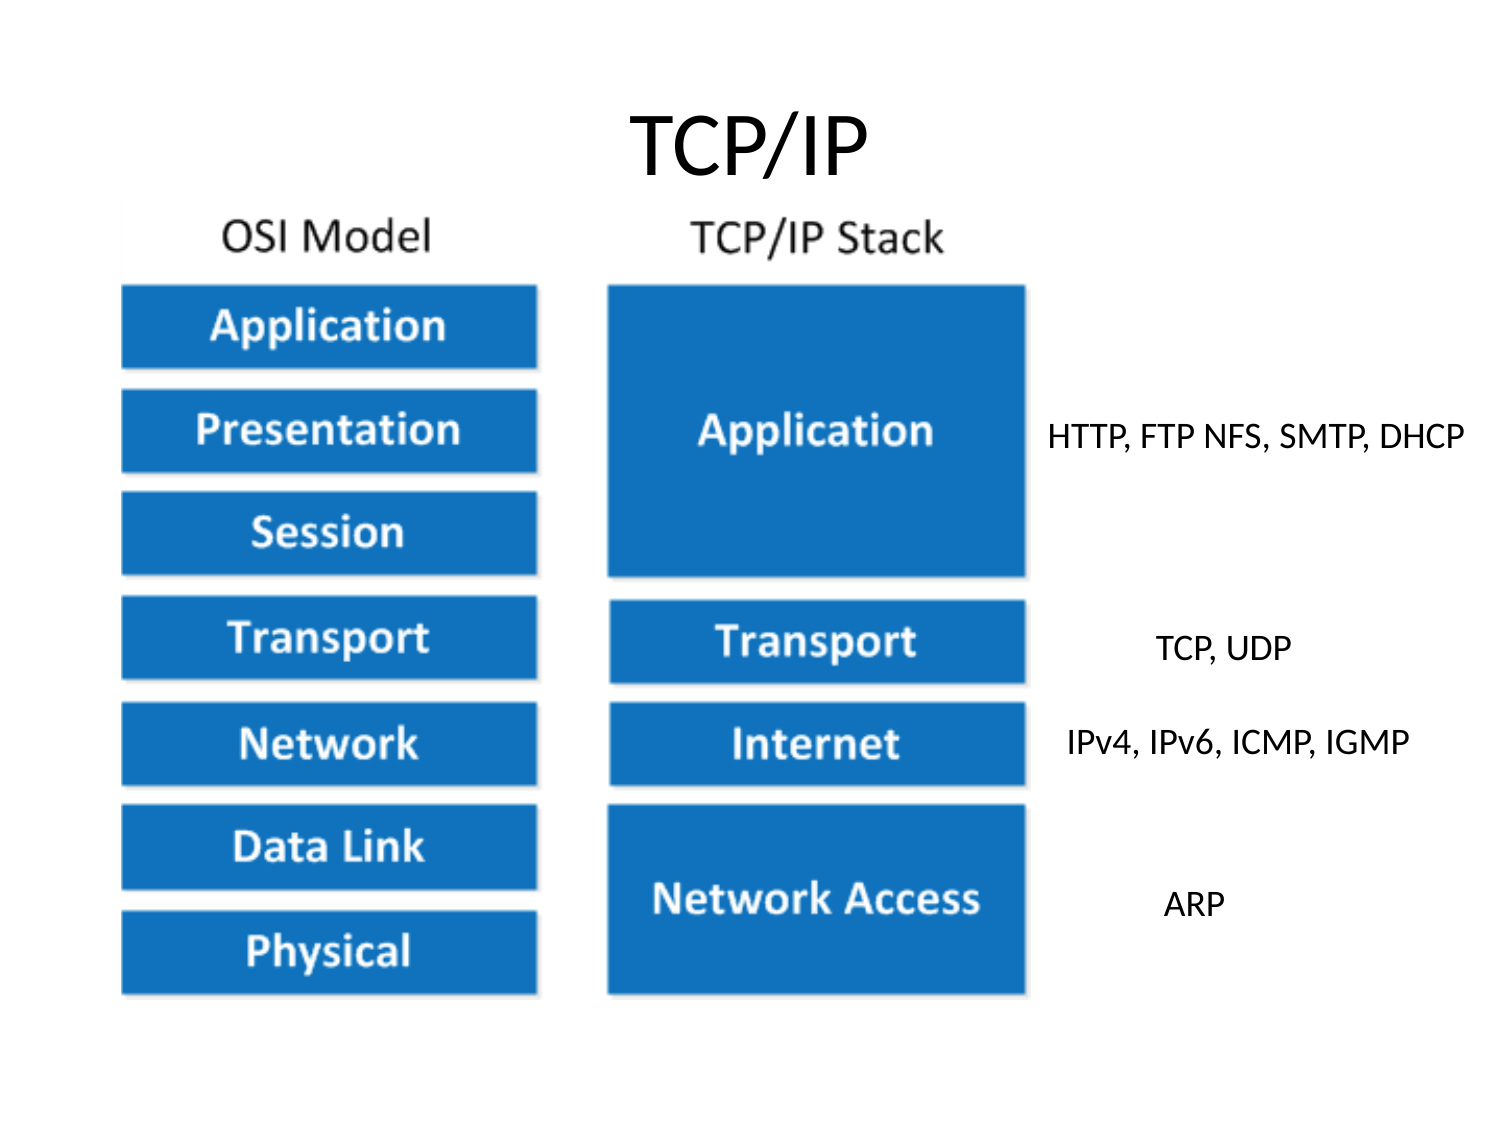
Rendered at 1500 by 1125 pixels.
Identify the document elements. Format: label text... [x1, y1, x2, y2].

text_box TCP, UDP [1141, 615, 1308, 675]
text_box IPv4, IPv6, ICMP, IGMP [1051, 709, 1426, 769]
title TCP/IP [75, 45, 1425, 233]
text_box ARP [1149, 871, 1241, 931]
text_box HTTP, FTP NFS, SMTP, DHCP [1035, 403, 1481, 464]
picture [121, 199, 1031, 1001]
